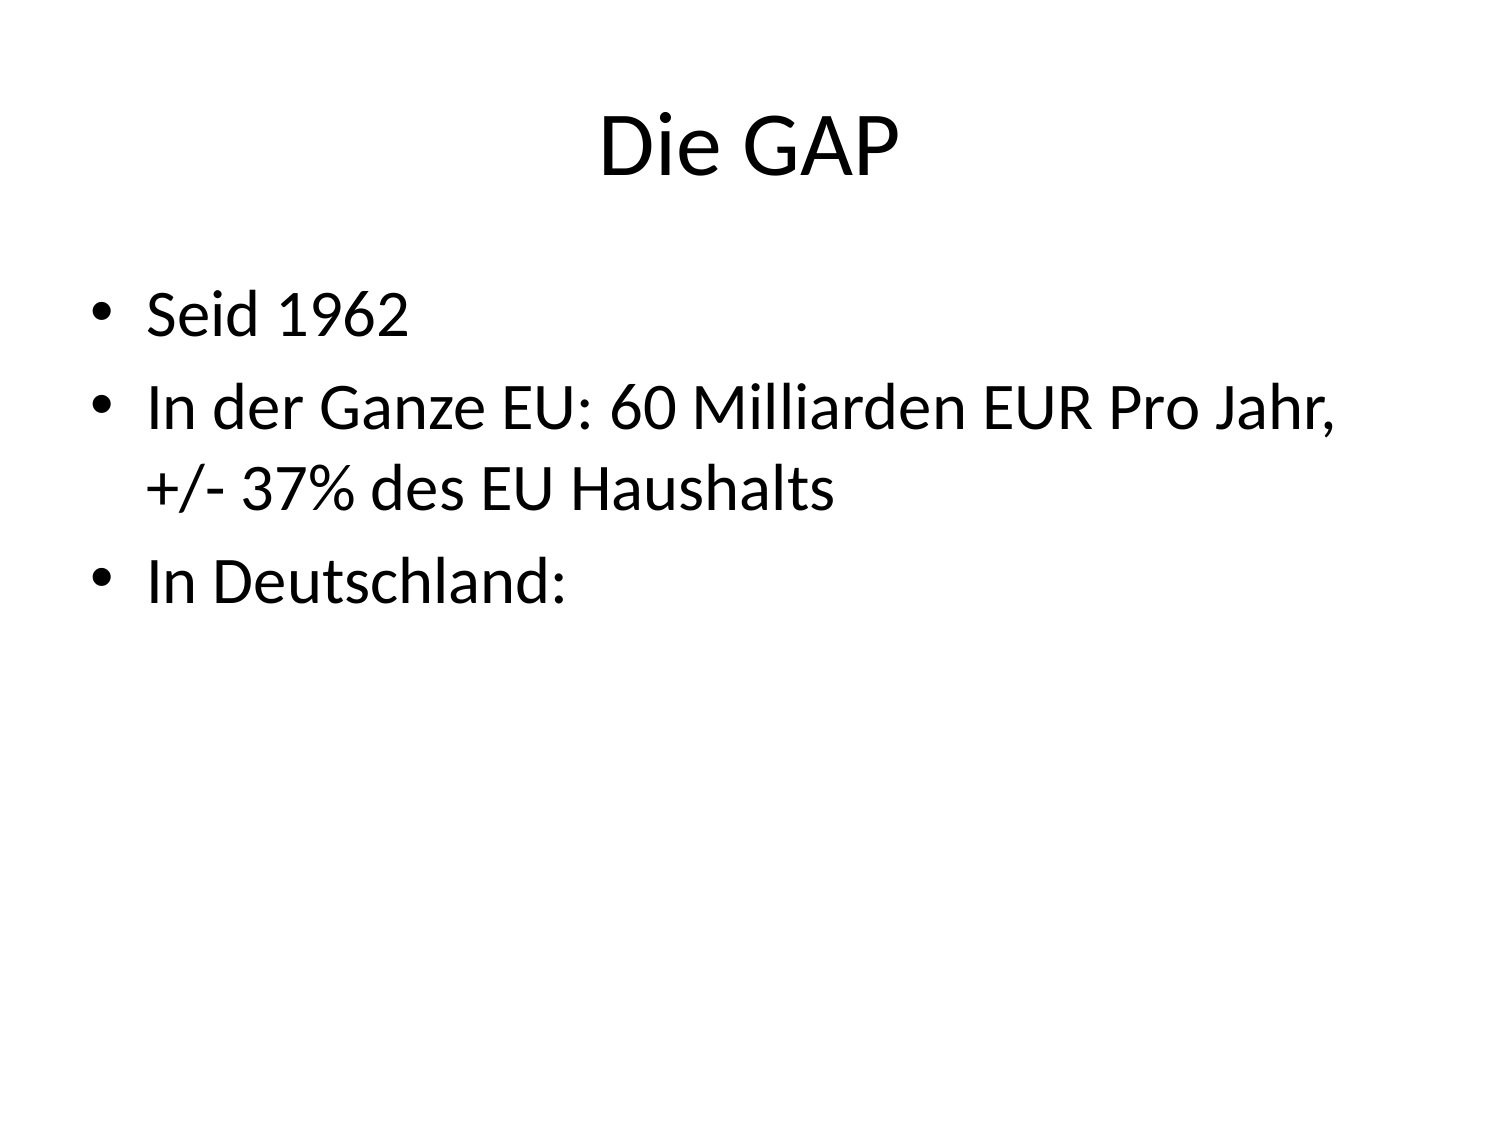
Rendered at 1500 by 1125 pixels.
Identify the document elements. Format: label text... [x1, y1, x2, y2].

list Seid 1962 In der Ganze EU: 60 Milliarden EUR Pro Jahr, +/- 37% des EU Haushalts In Deutschland: [75, 262, 1425, 1005]
title Die GAP [75, 45, 1425, 233]
